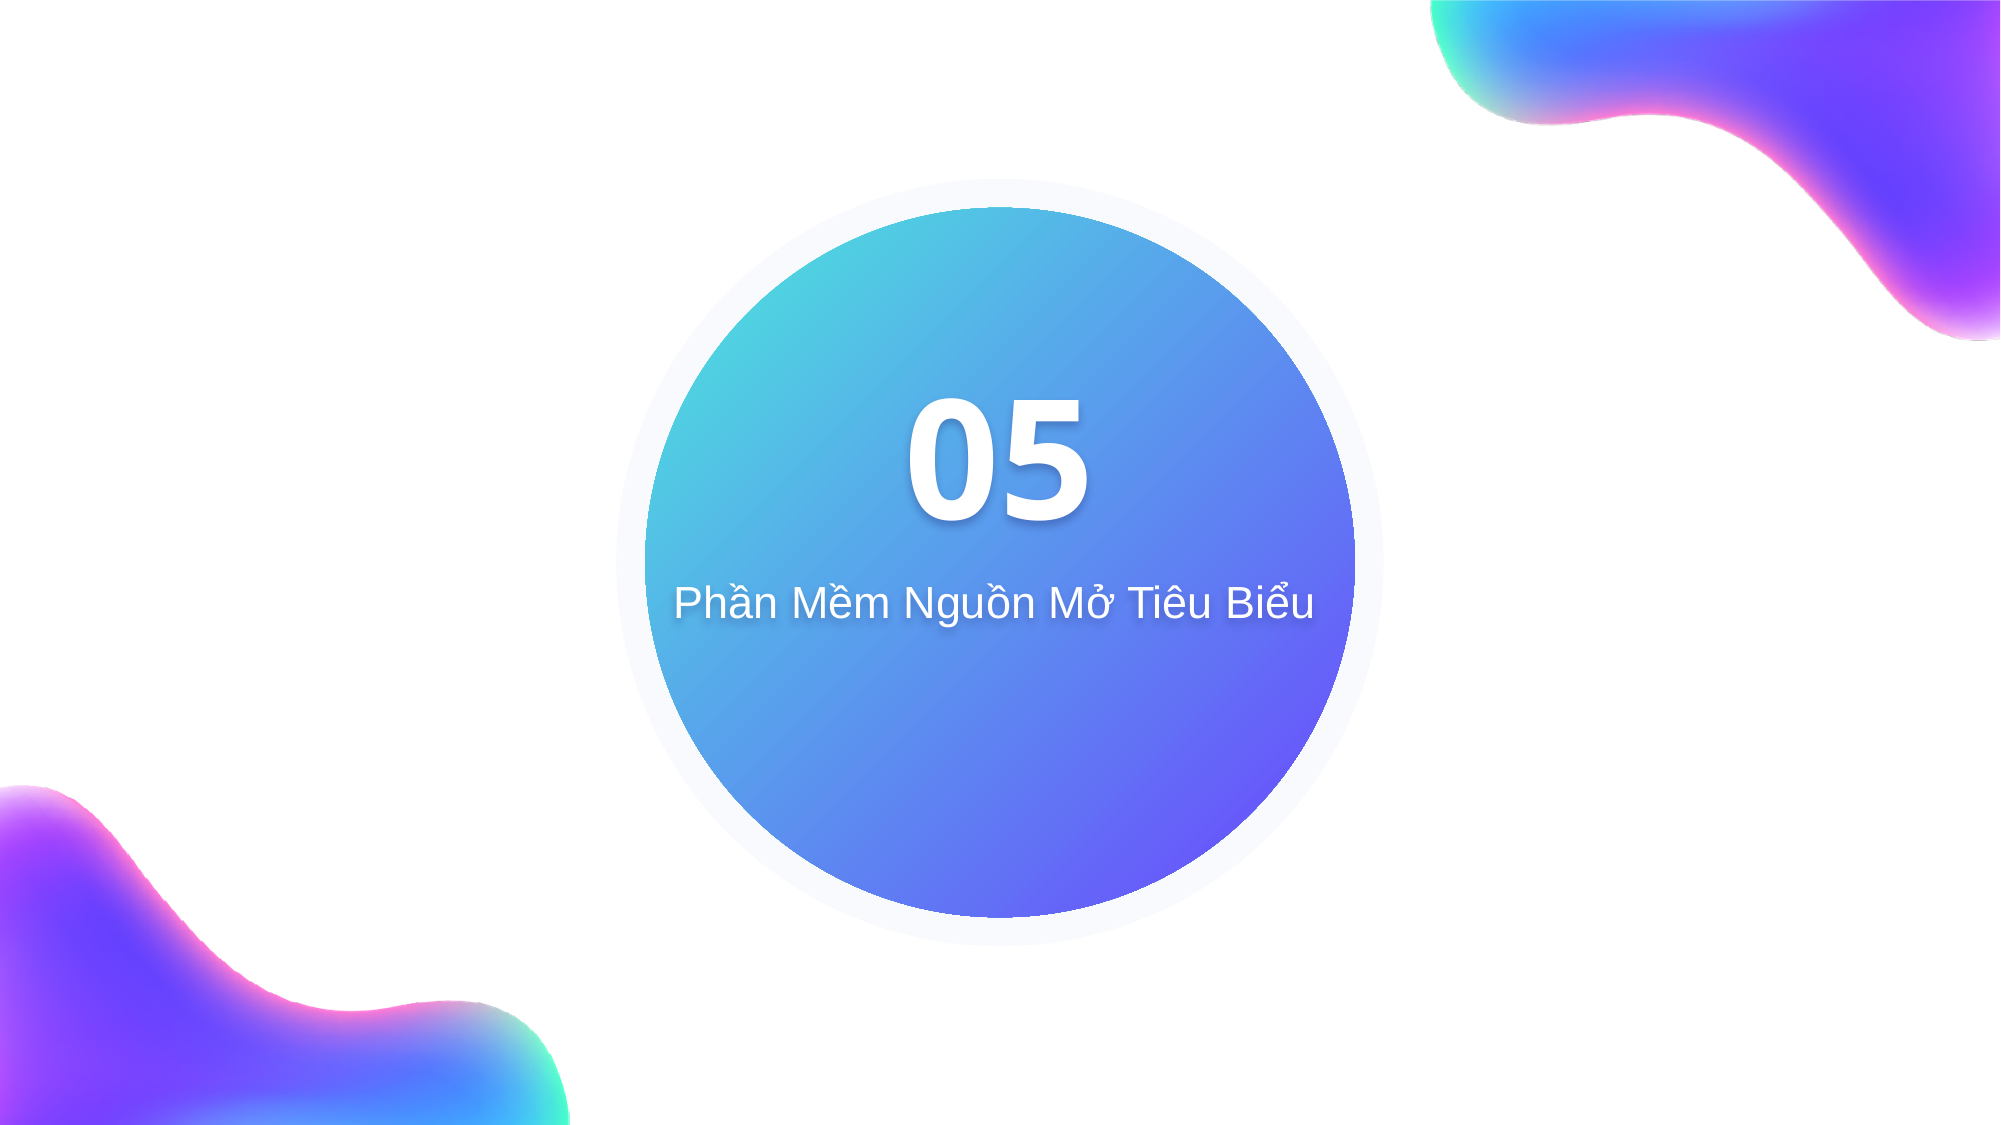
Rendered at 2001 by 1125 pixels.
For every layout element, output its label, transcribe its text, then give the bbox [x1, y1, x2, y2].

text_box Phần Mềm Nguồn Mở Tiêu Biểu [634, 558, 1355, 673]
picture [1420, 0, 2001, 430]
text_box 05 [853, 345, 1147, 563]
text_box [616, 178, 1384, 947]
text_box [666, 684, 1334, 918]
text_box [645, 207, 1355, 558]
picture [0, 695, 580, 1125]
text_box [547, 106, 1453, 1011]
